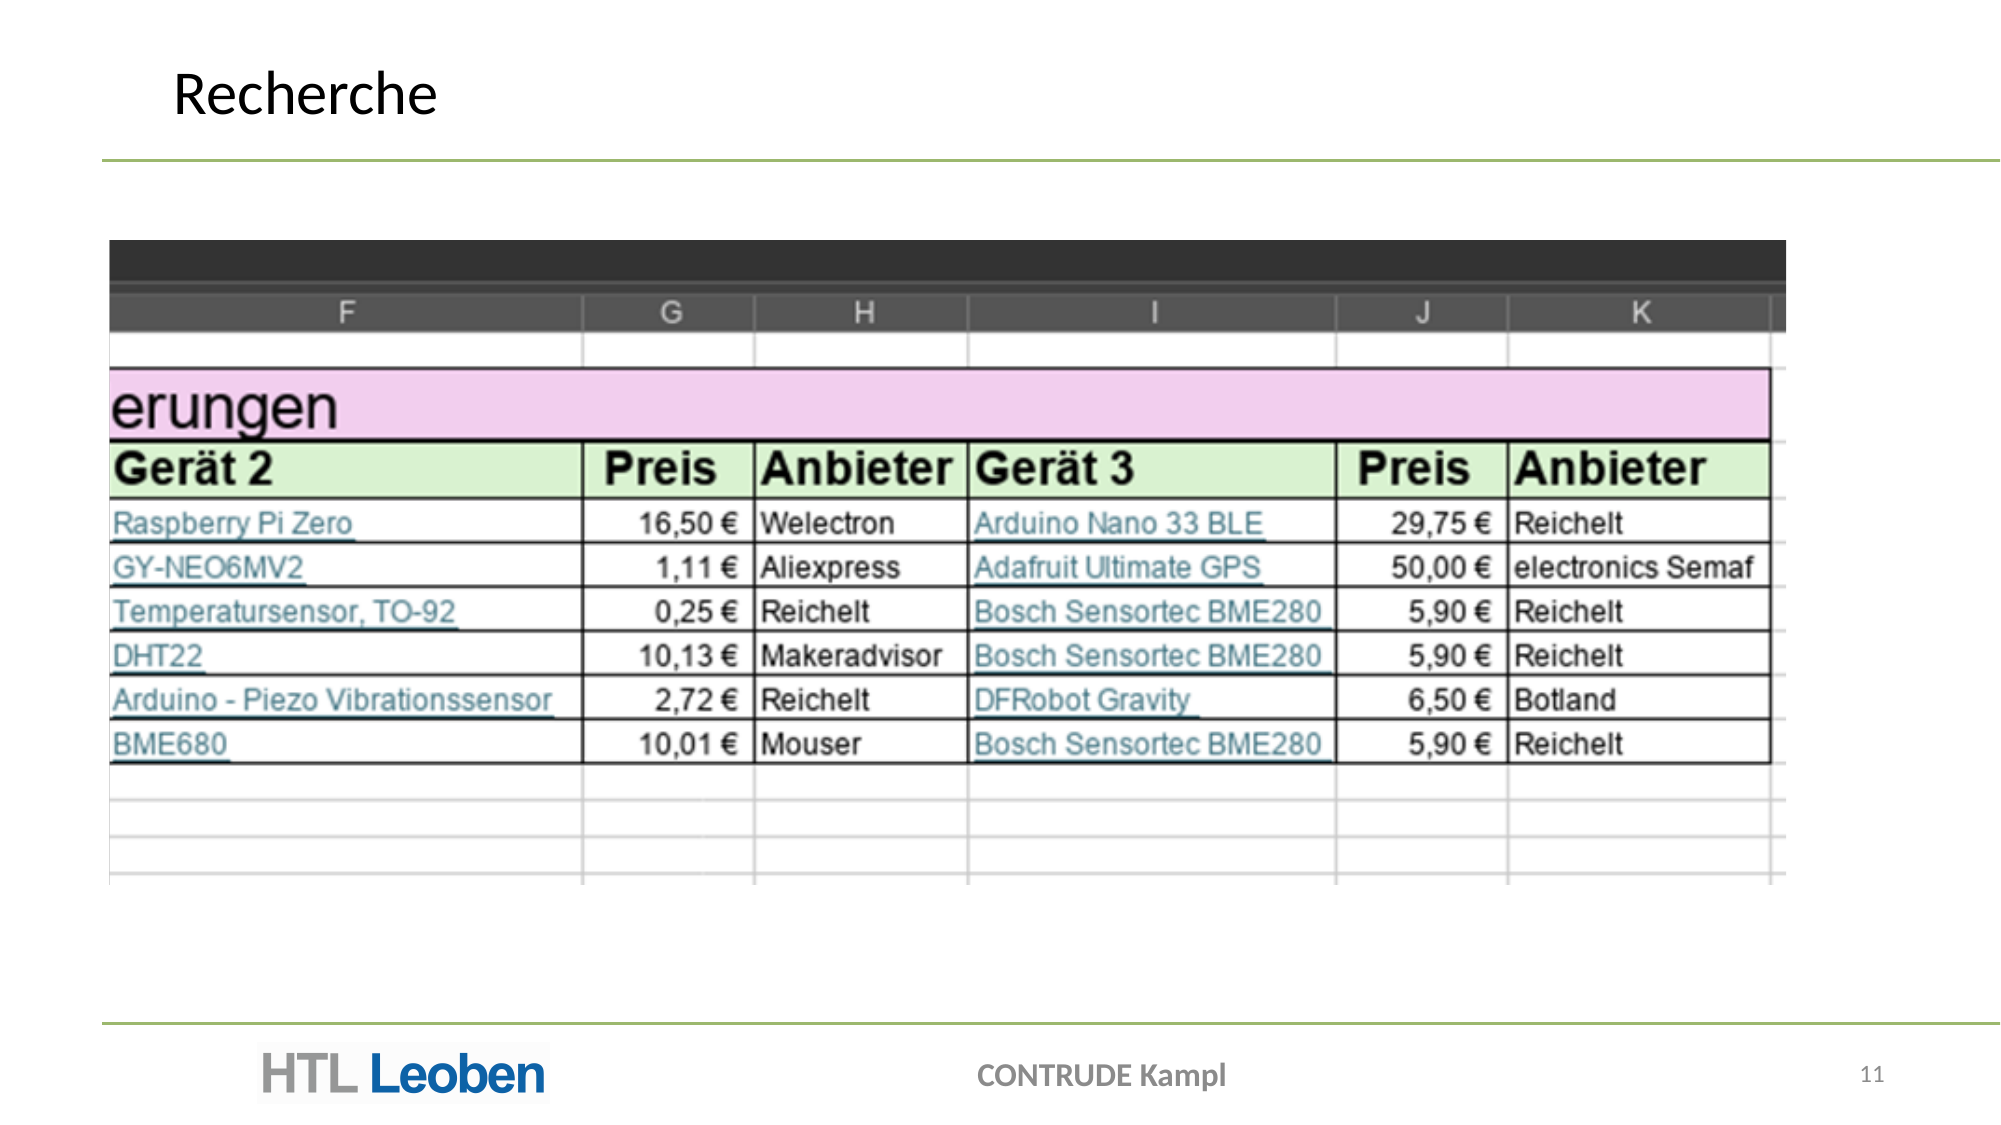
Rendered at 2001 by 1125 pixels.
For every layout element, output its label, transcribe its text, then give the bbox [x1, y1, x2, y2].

footer CONTRUDE Kampl [432, 1042, 1433, 1103]
picture [257, 1042, 550, 1104]
picture [109, 239, 1787, 885]
title Recherche [158, 30, 1844, 149]
slide_number 11 [1433, 1042, 1900, 1103]
